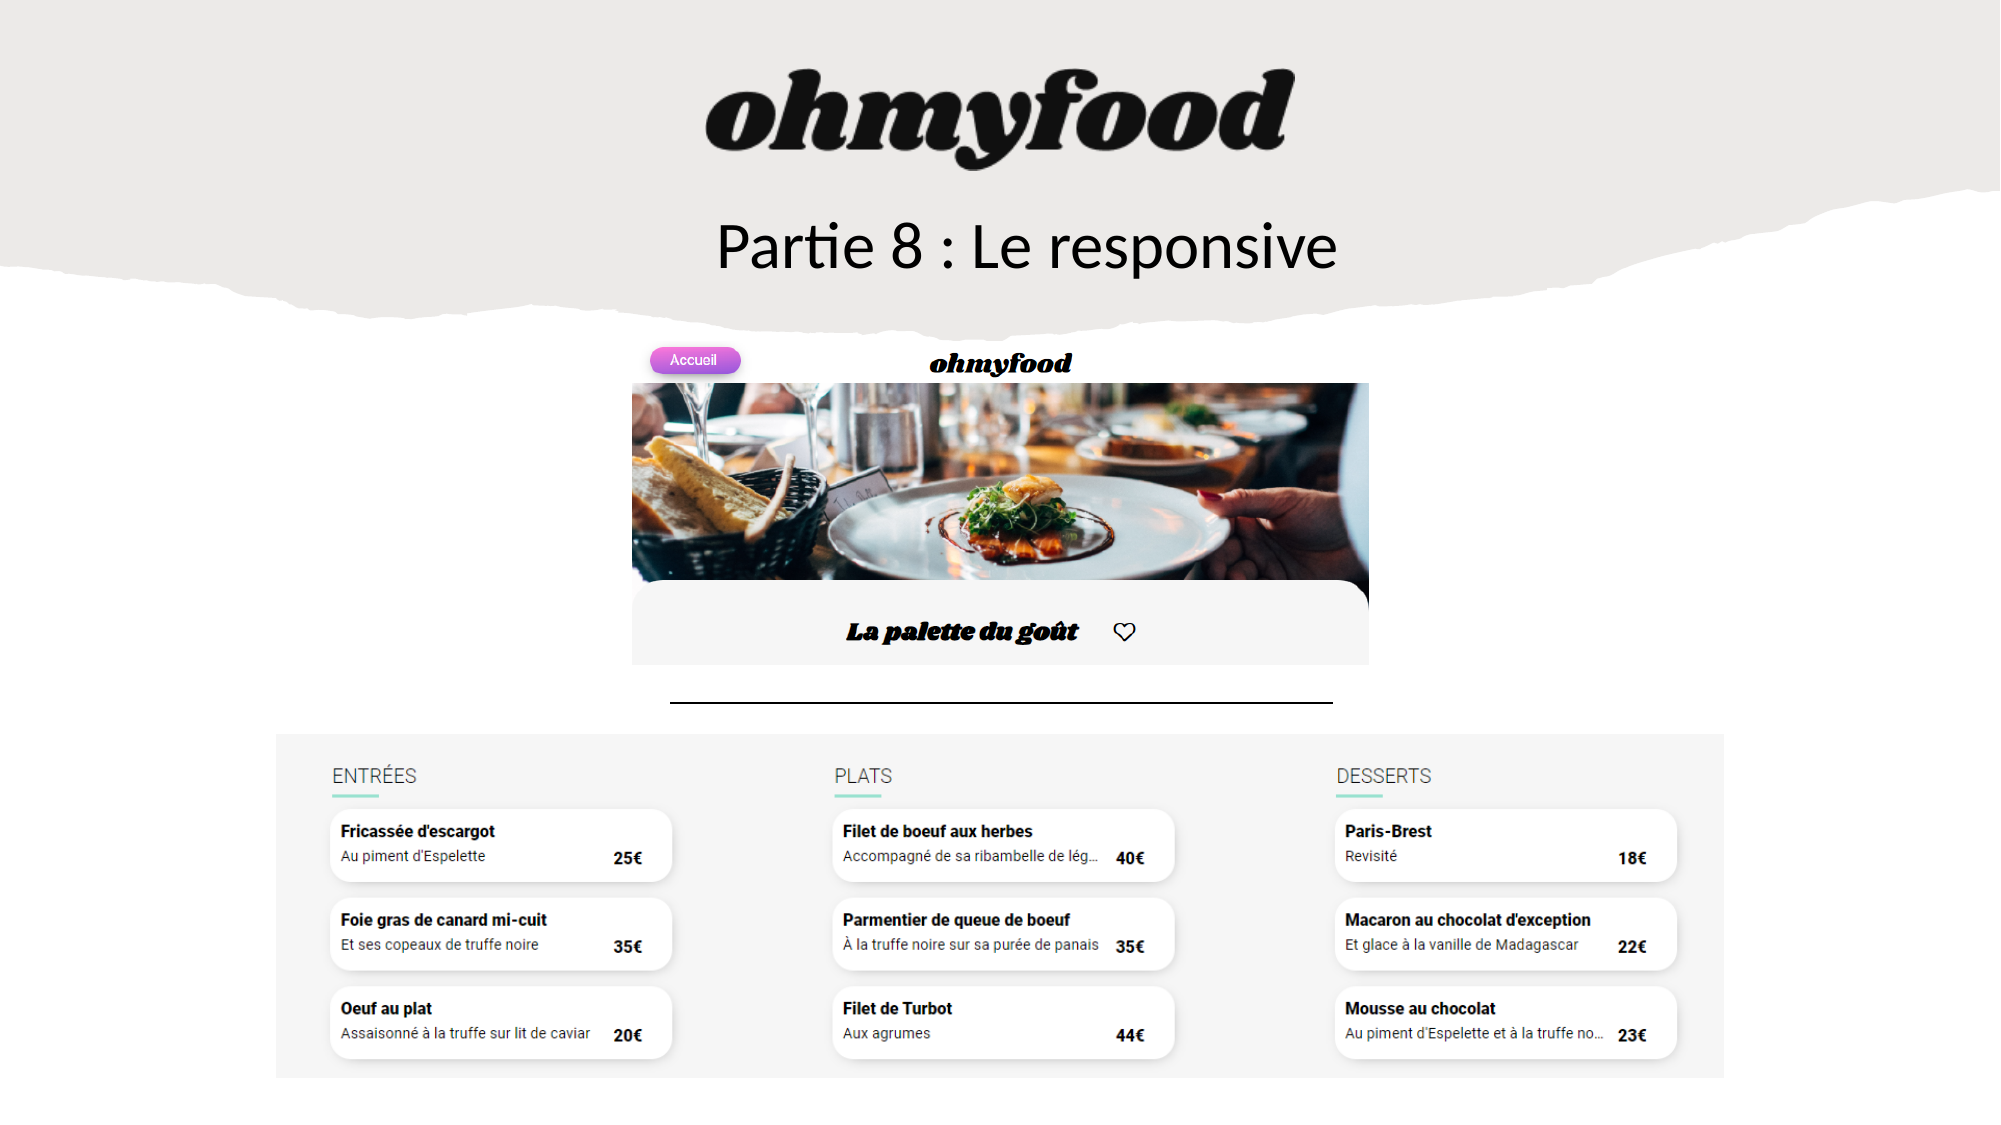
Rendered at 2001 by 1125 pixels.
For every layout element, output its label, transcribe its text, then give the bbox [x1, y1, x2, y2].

picture [276, 734, 1724, 1078]
text_box [0, 191, 2000, 1125]
text_box Partie 8 : Le responsive [702, 194, 1355, 290]
text_box [0, 0, 2000, 341]
picture [622, 341, 1378, 665]
picture [705, 68, 1295, 171]
